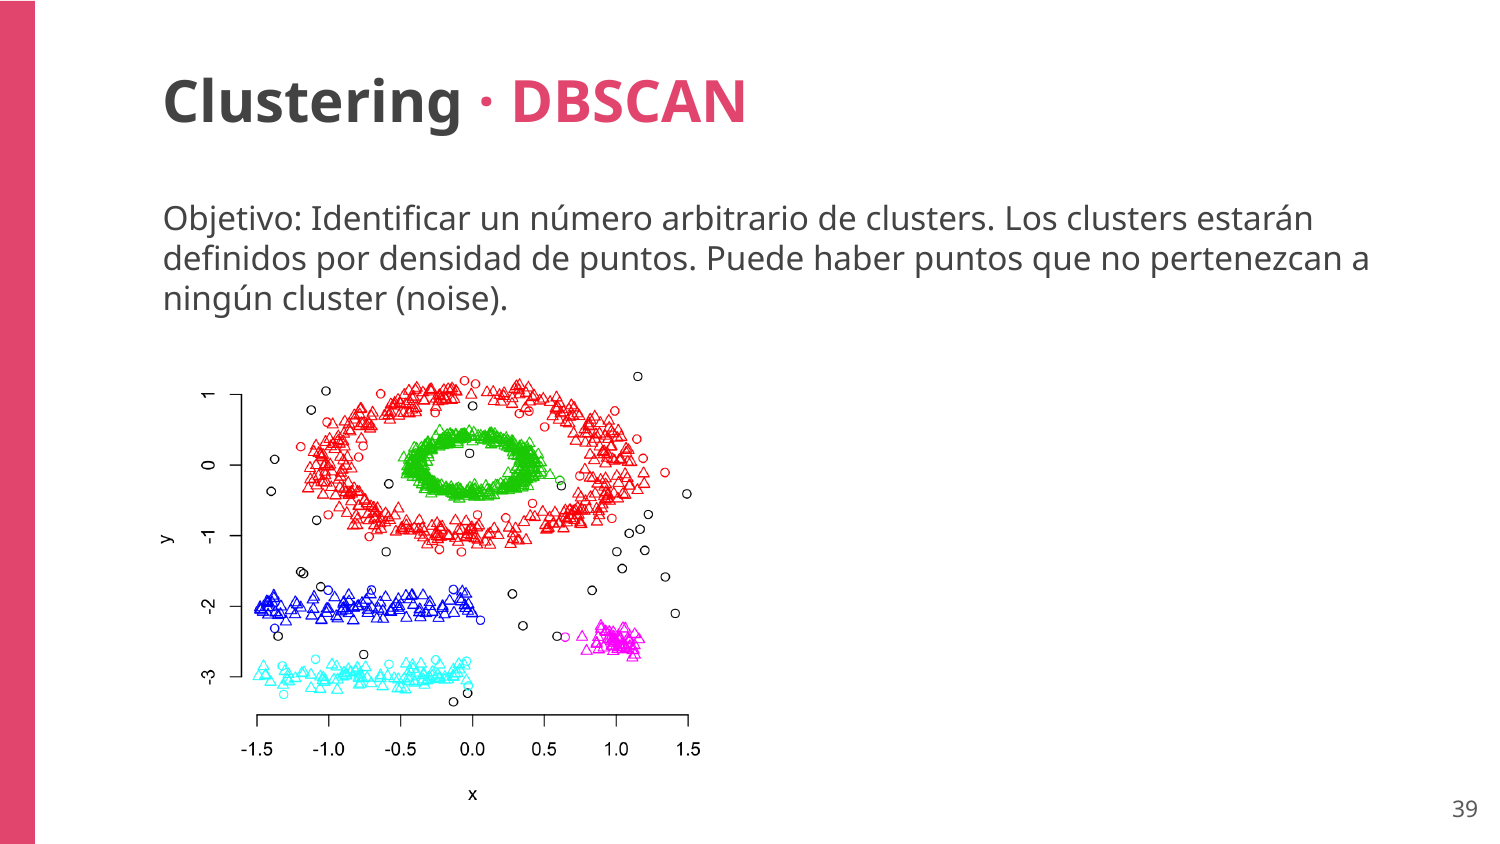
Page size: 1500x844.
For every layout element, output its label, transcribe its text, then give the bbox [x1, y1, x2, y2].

text_box Clustering · DBSCAN [147, 49, 1350, 146]
text_box Objetivo: Identificar un número arbitrario de clusters. Los clusters estarán definidos por densidad de puntos. Puede haber puntos que no pertenezcan a ningún cluster (noise). [147, 190, 1389, 310]
slide_number 39 [1403, 779, 1494, 844]
picture [150, 363, 751, 803]
